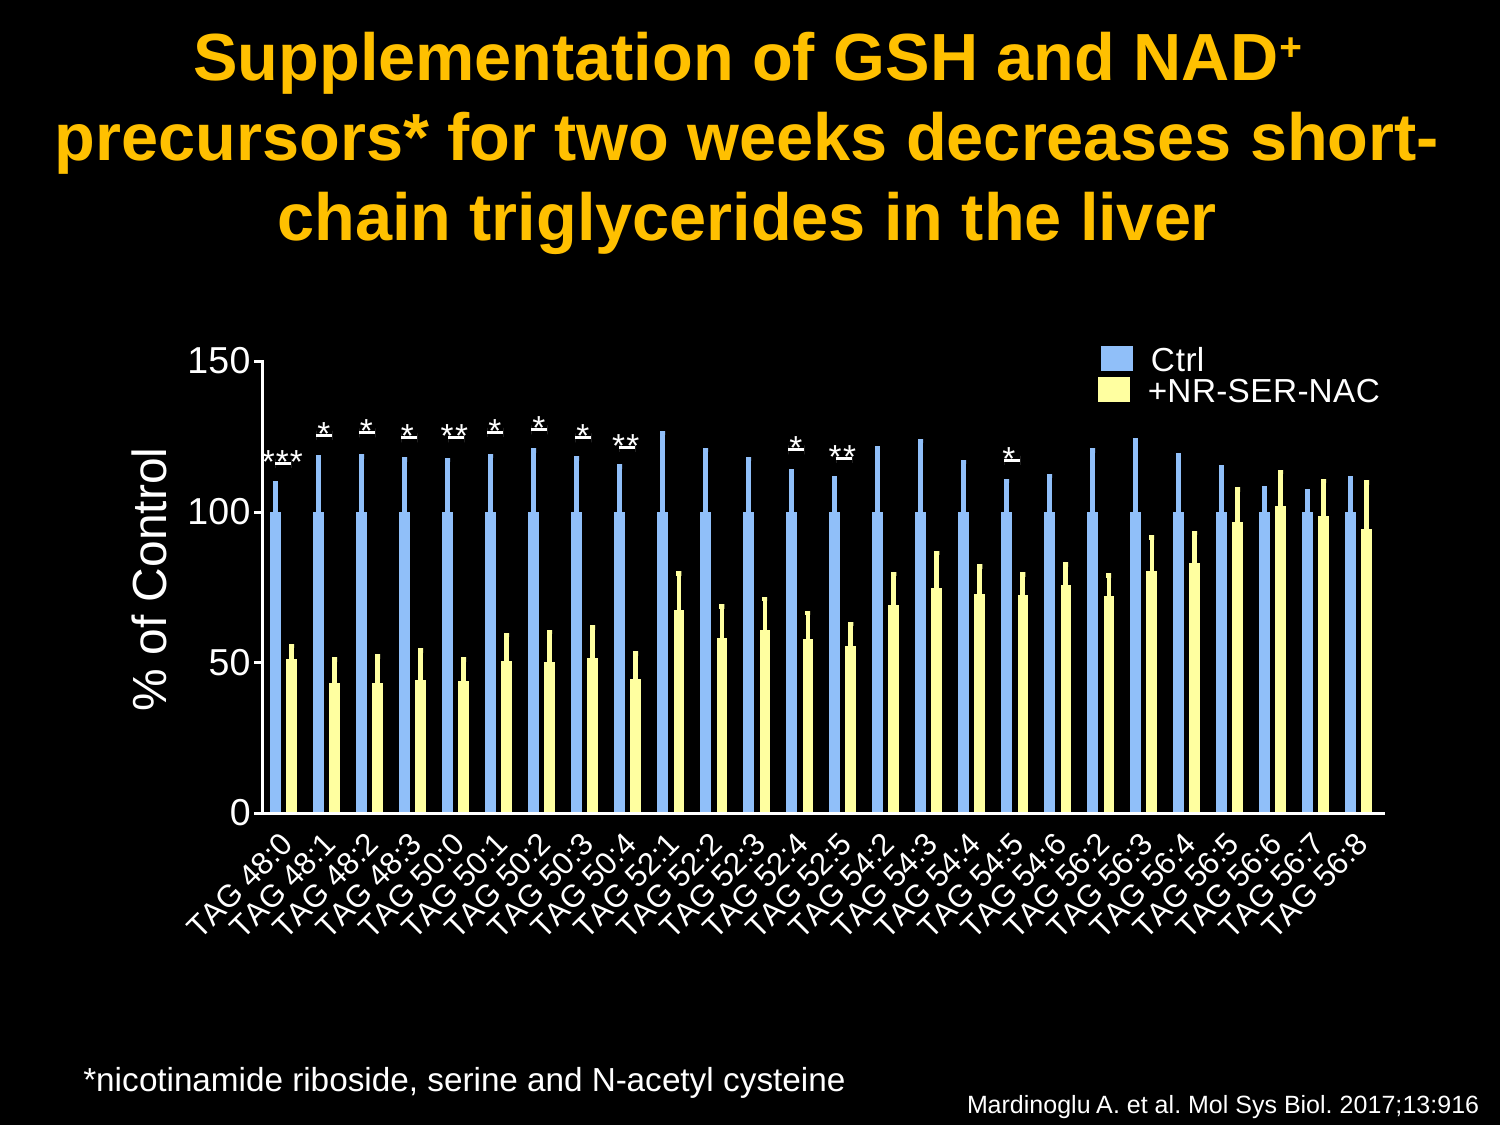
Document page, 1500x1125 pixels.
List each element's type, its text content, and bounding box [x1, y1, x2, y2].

text_box *nicotinamide riboside, serine and N-acetyl cysteine [68, 1050, 862, 1125]
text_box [100, 302, 1402, 961]
text_box Supplementation of GSH and NAD+ precursors* for two weeks decreases short-chain triglycerides in the liver [0, 6, 1496, 261]
text_box Mardinoglu A. et al. Mol Sys Biol. 2017;13:916 [862, 1081, 1496, 1125]
